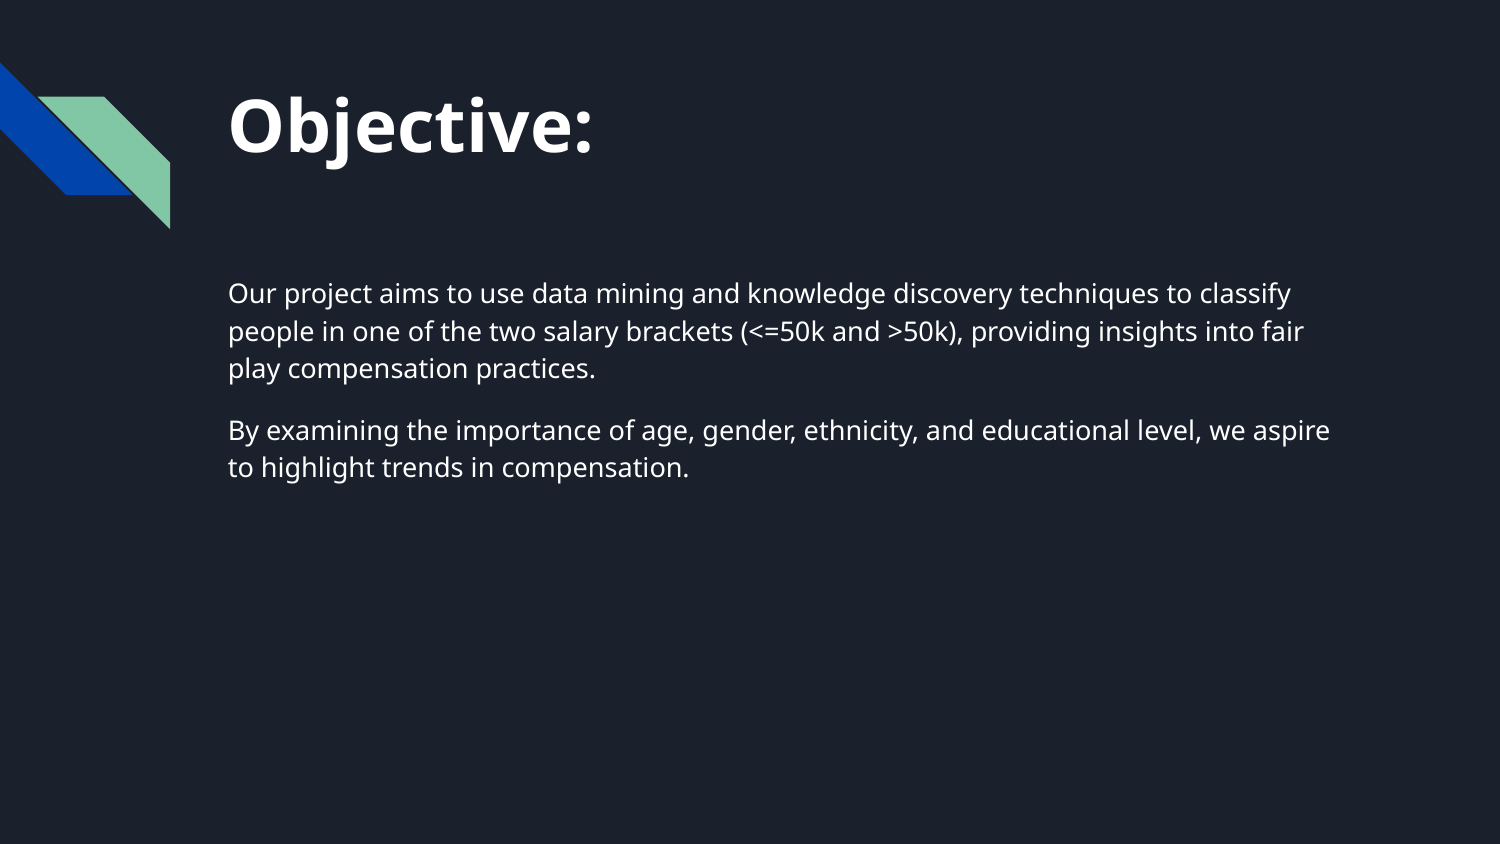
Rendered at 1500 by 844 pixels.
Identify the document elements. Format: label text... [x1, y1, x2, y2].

list Our project aims to use data mining and knowledge discovery techniques to classify people in one of the two salary brackets (<=50k and >50k), providing insights into fair play compensation practices. By examining the importance of age, gender, ethnicity, and educational level, we aspire to highlight trends in compensation. [212, 257, 1368, 735]
title Objective: [212, 64, 1368, 215]
